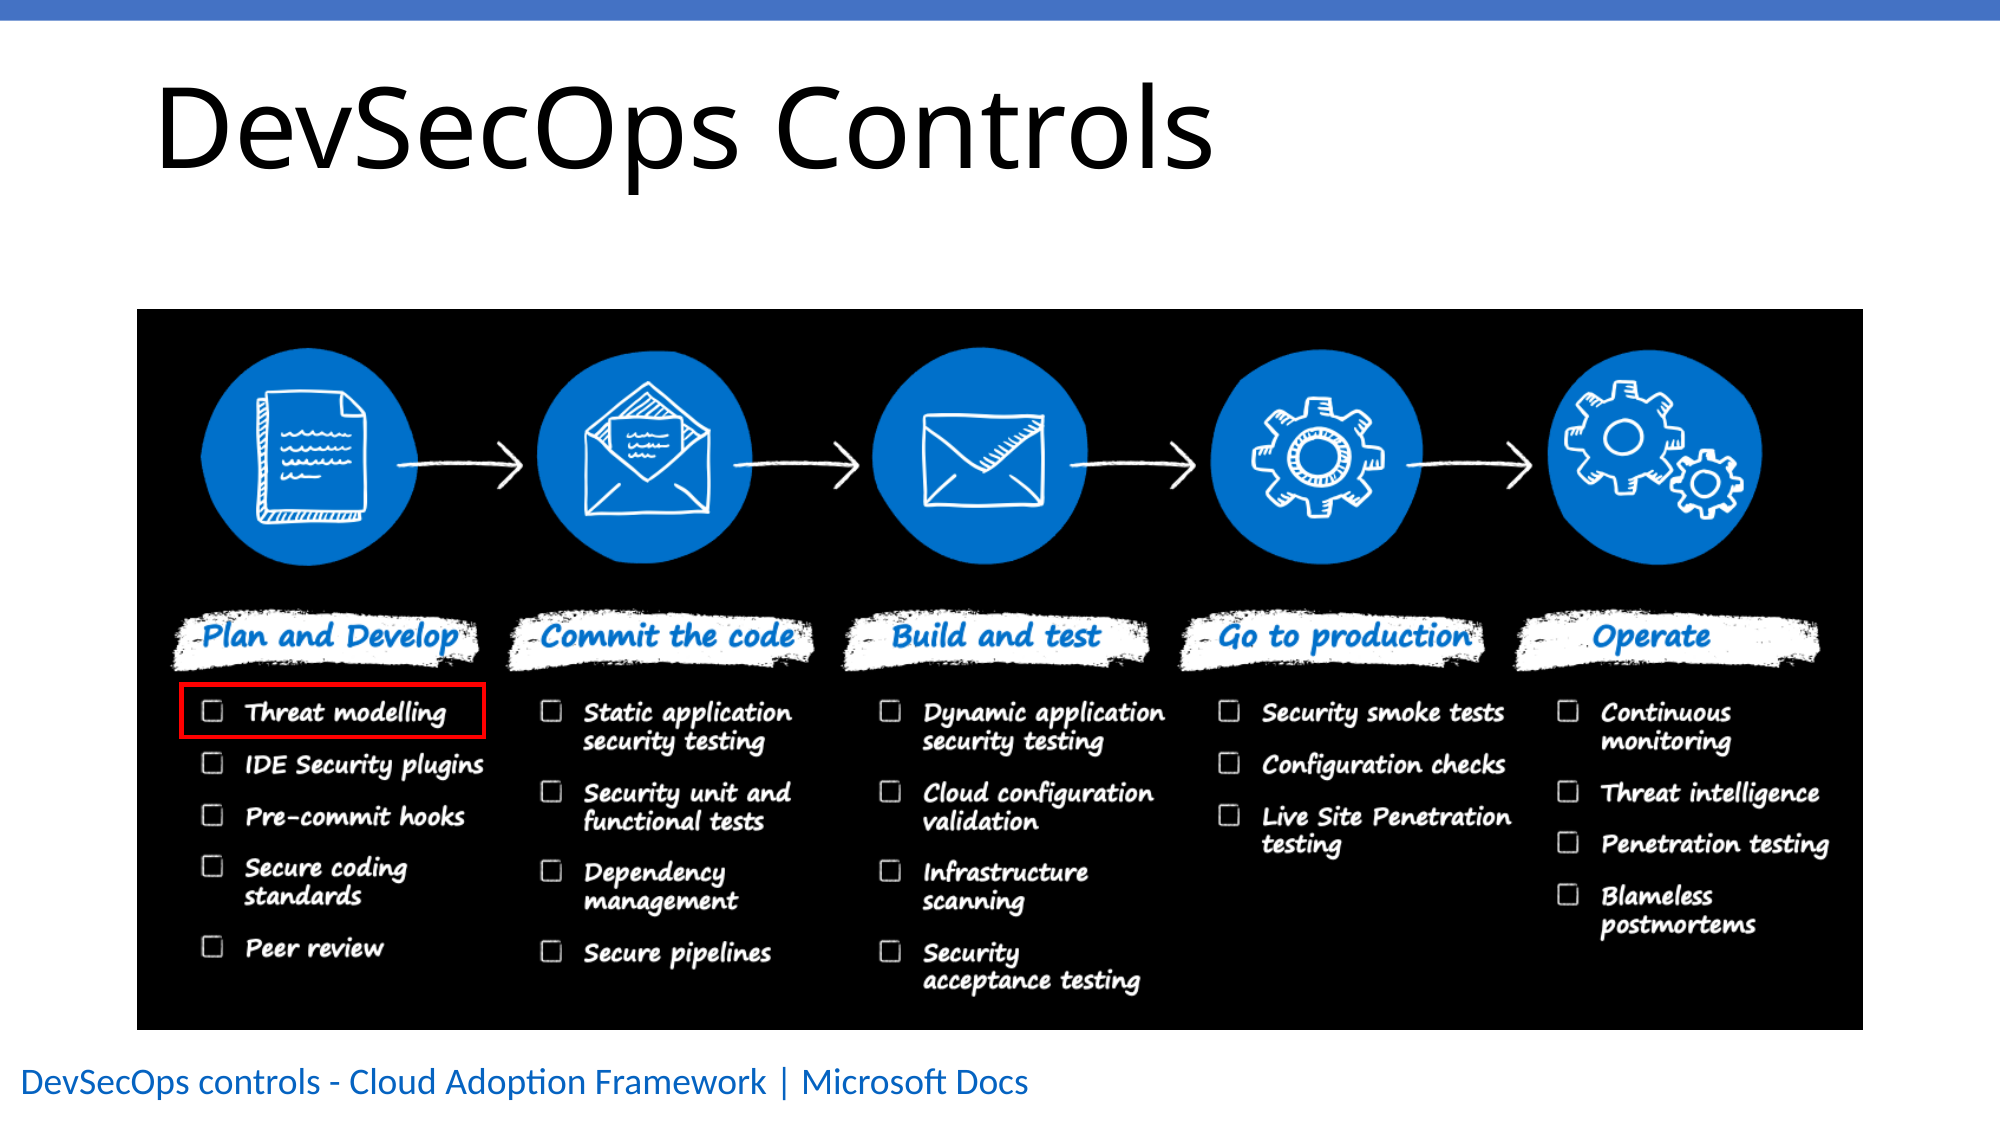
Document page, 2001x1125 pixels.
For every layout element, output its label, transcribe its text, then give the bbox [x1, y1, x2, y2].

text_box DevSecOps controls - Cloud Adoption Framework | Microsoft Docs [5, 1049, 1218, 1110]
text_box [0, 0, 2000, 21]
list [137, 309, 1863, 1031]
title DevSecOps Controls [137, 47, 1863, 201]
